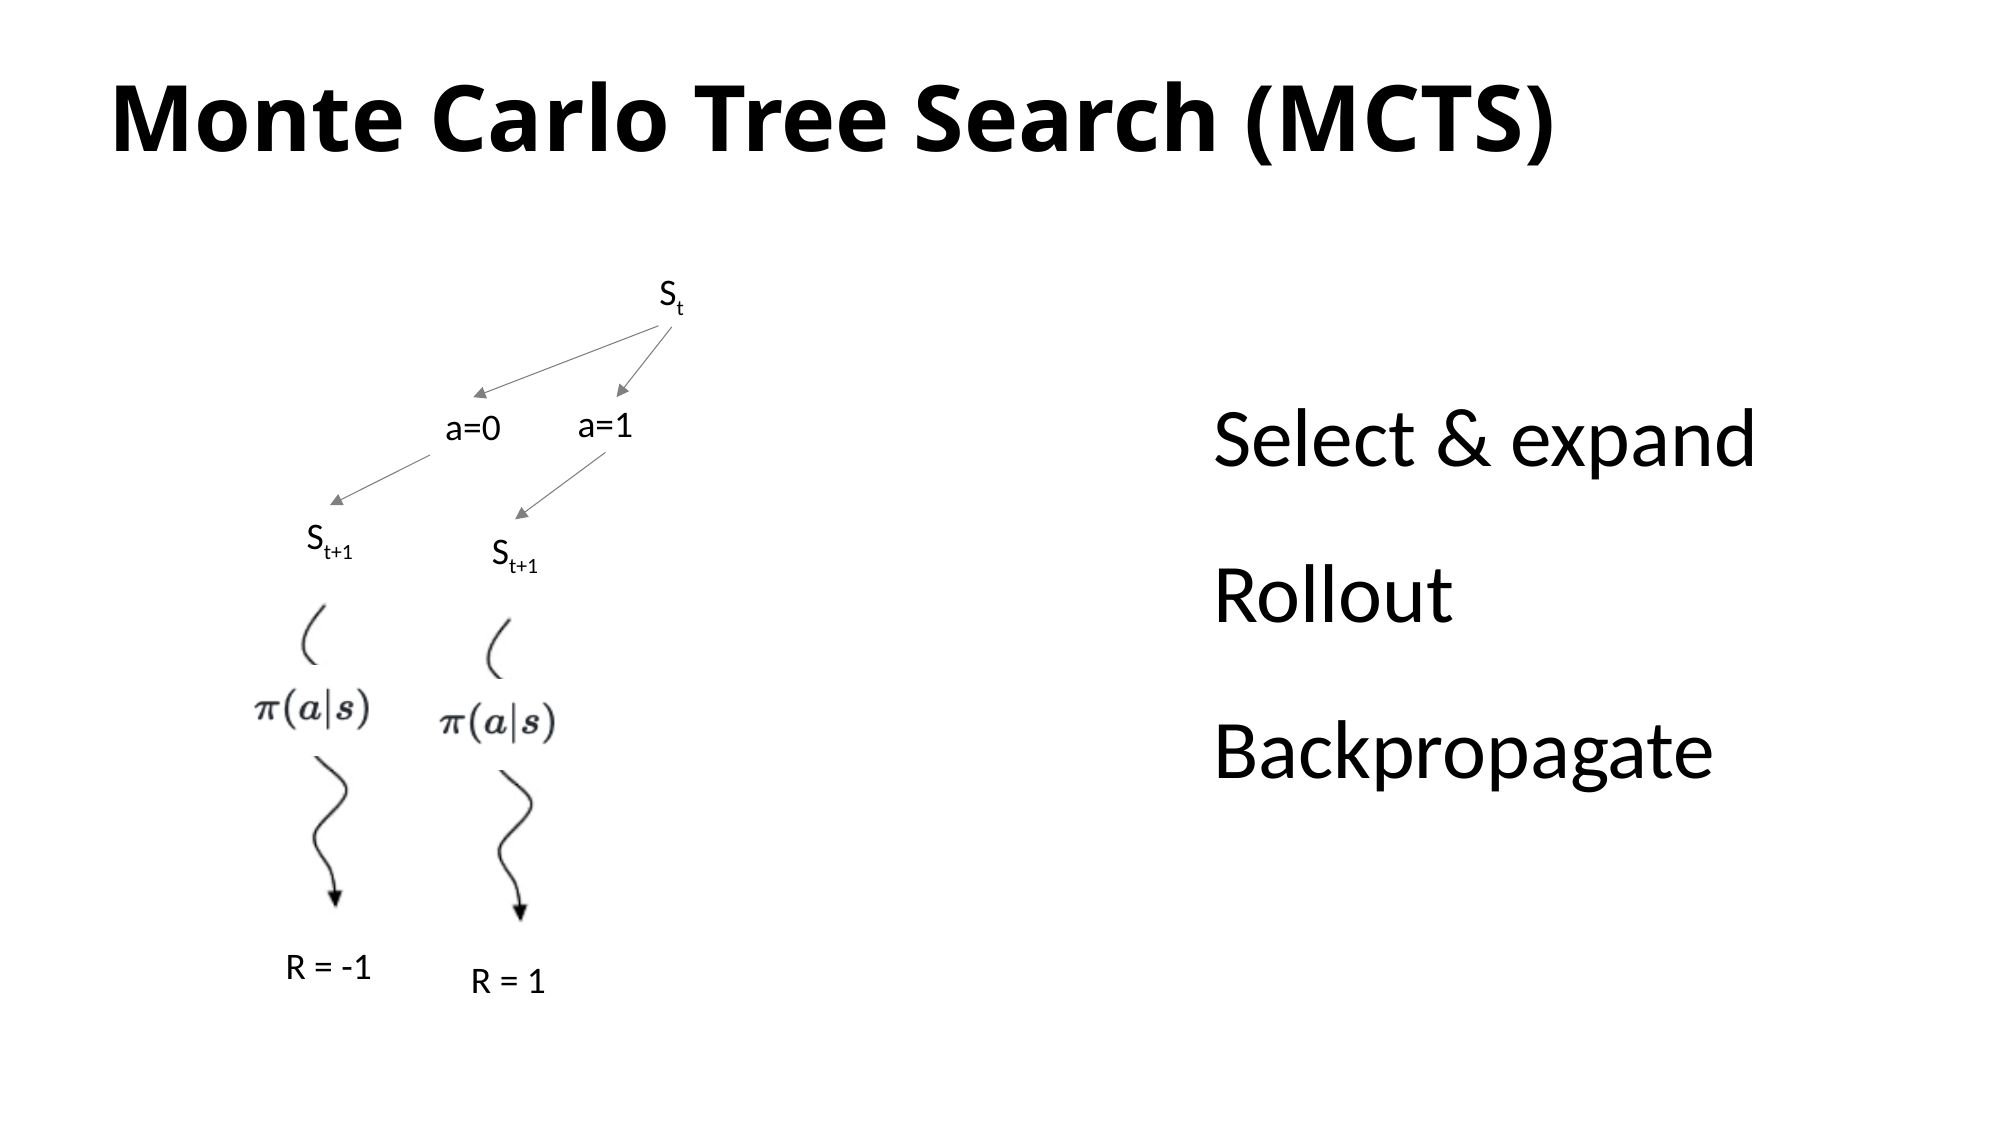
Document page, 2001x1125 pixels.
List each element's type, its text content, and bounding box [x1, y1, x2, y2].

text_box a=0 [430, 395, 516, 456]
text_box St+1 [477, 519, 554, 586]
text_box Backpropagate [1198, 688, 1782, 803]
text_box a=1 [562, 398, 649, 453]
text_box Select & expand [1198, 375, 1782, 491]
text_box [616, 321, 672, 398]
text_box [329, 454, 430, 506]
text_box Rollout [1198, 531, 1782, 647]
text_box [515, 453, 606, 520]
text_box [473, 325, 616, 398]
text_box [230, 593, 404, 996]
text_box St [644, 260, 699, 327]
text_box St+1 [291, 505, 368, 572]
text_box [415, 607, 589, 1010]
text_box Monte Carlo Tree Search (MCTS) [93, 13, 1966, 231]
